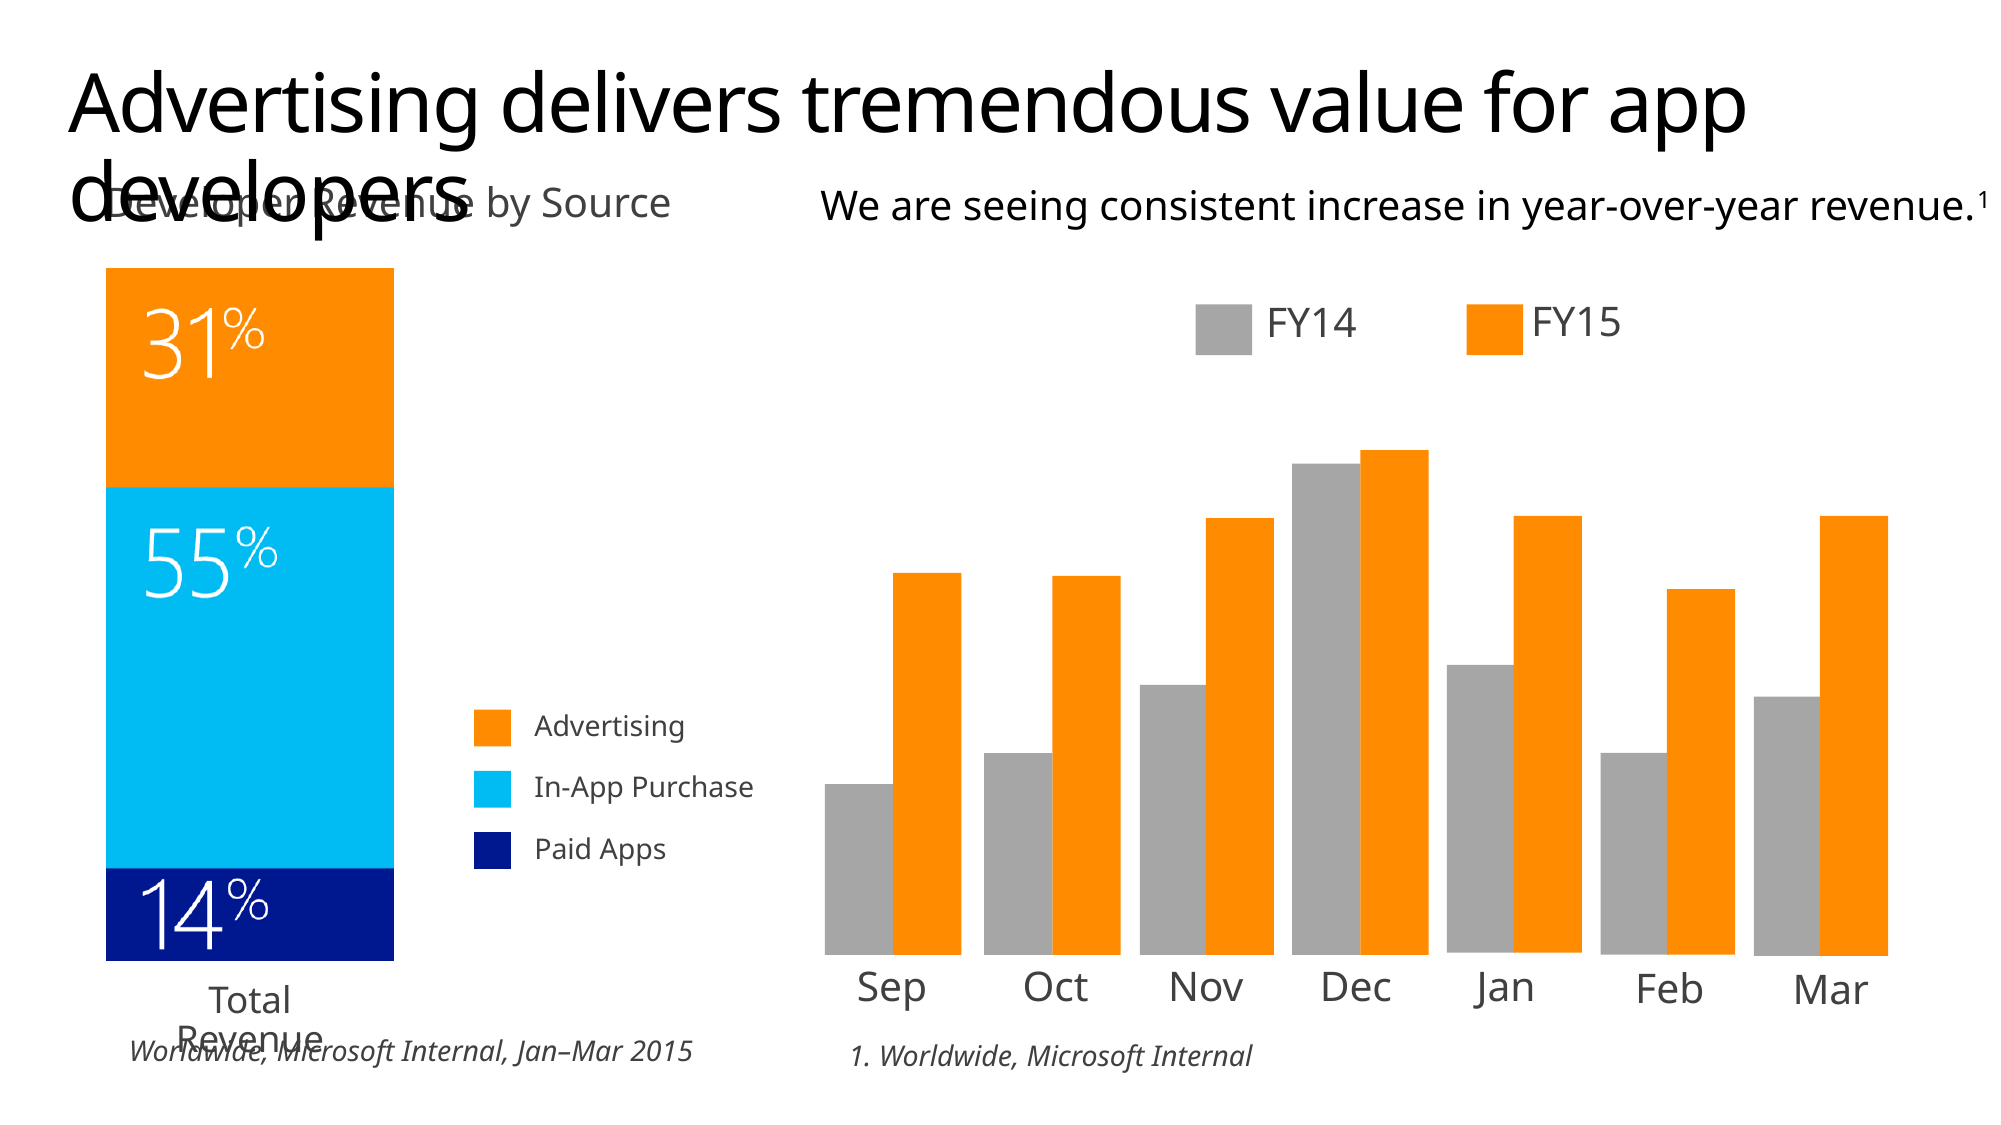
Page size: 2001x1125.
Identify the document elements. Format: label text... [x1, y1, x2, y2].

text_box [823, 179, 1928, 1077]
title Advertising delivers tremendous value for app developers [44, 47, 1957, 196]
list We are seeing consistent increase in year-over-year revenue.1 [796, 170, 2000, 227]
list Developer Revenue by Source [80, 196, 823, 349]
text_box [105, 268, 823, 1077]
